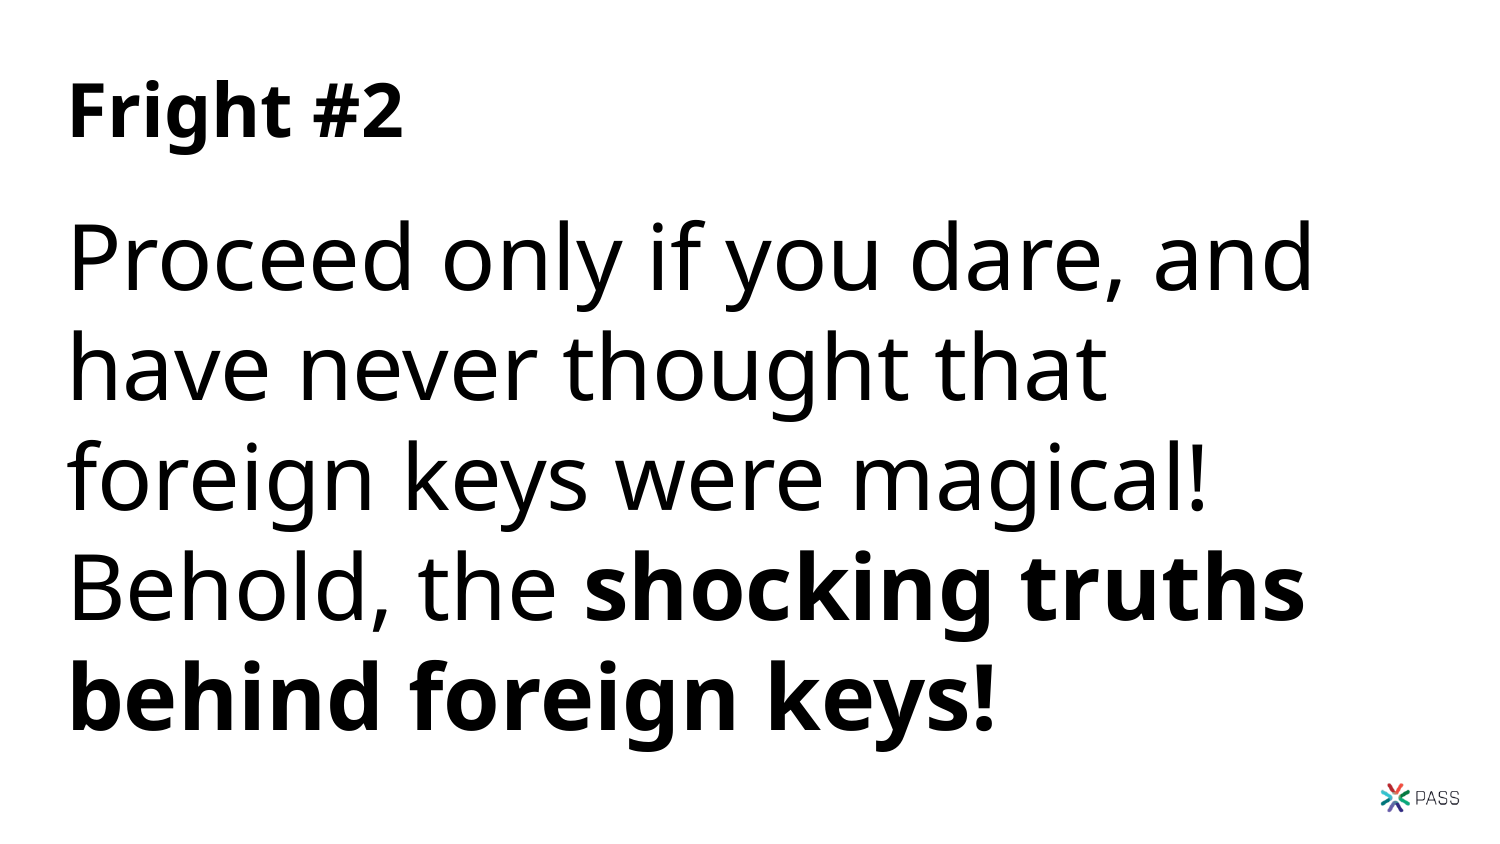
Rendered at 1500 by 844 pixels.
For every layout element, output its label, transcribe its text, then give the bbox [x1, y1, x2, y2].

picture [1379, 781, 1460, 814]
title Fright #2 [51, 71, 1443, 173]
list Proceed only if you dare, and have never thought that foreign keys were magical! Behold, the shocking truths behind foreign keys! [51, 191, 1443, 753]
